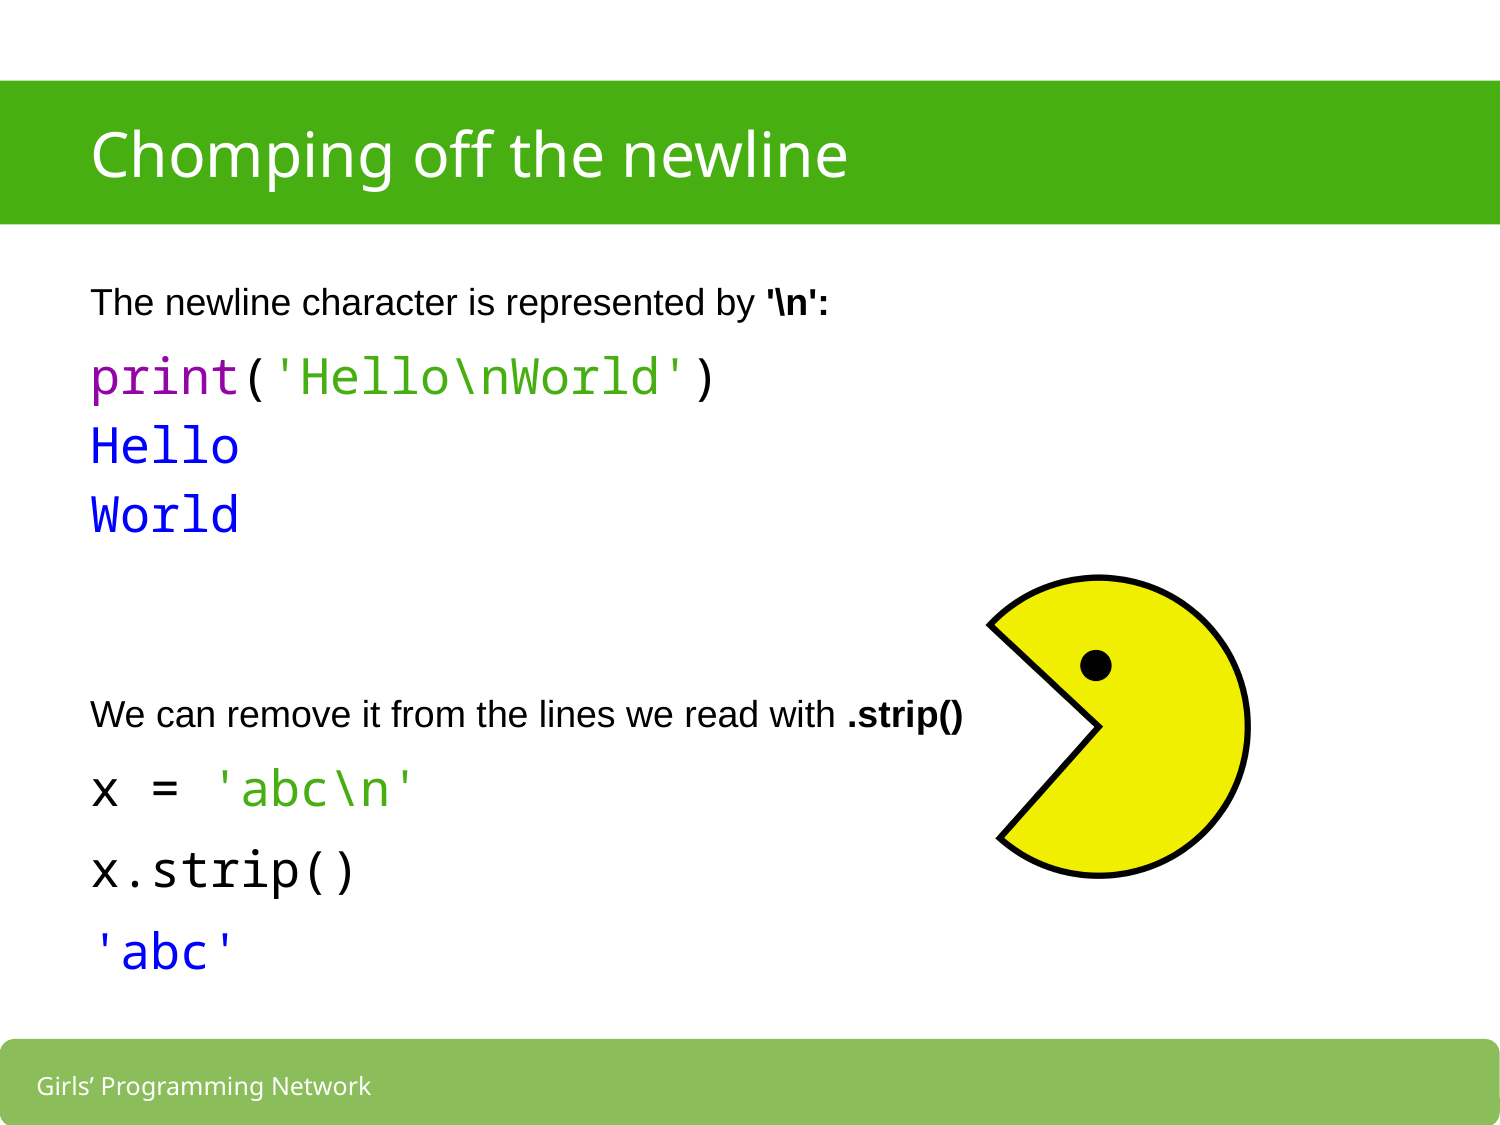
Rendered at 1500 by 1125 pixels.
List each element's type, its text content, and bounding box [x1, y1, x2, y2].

picture [985, 574, 1252, 880]
title Chomping off the newline [75, 80, 1425, 225]
list The newline character is represented by '\n': print('Hello\nWorld') Hello World We can remove it from the lines we read with .strip() x = 'abc\n' x.strip() 'abc' [75, 255, 1049, 999]
